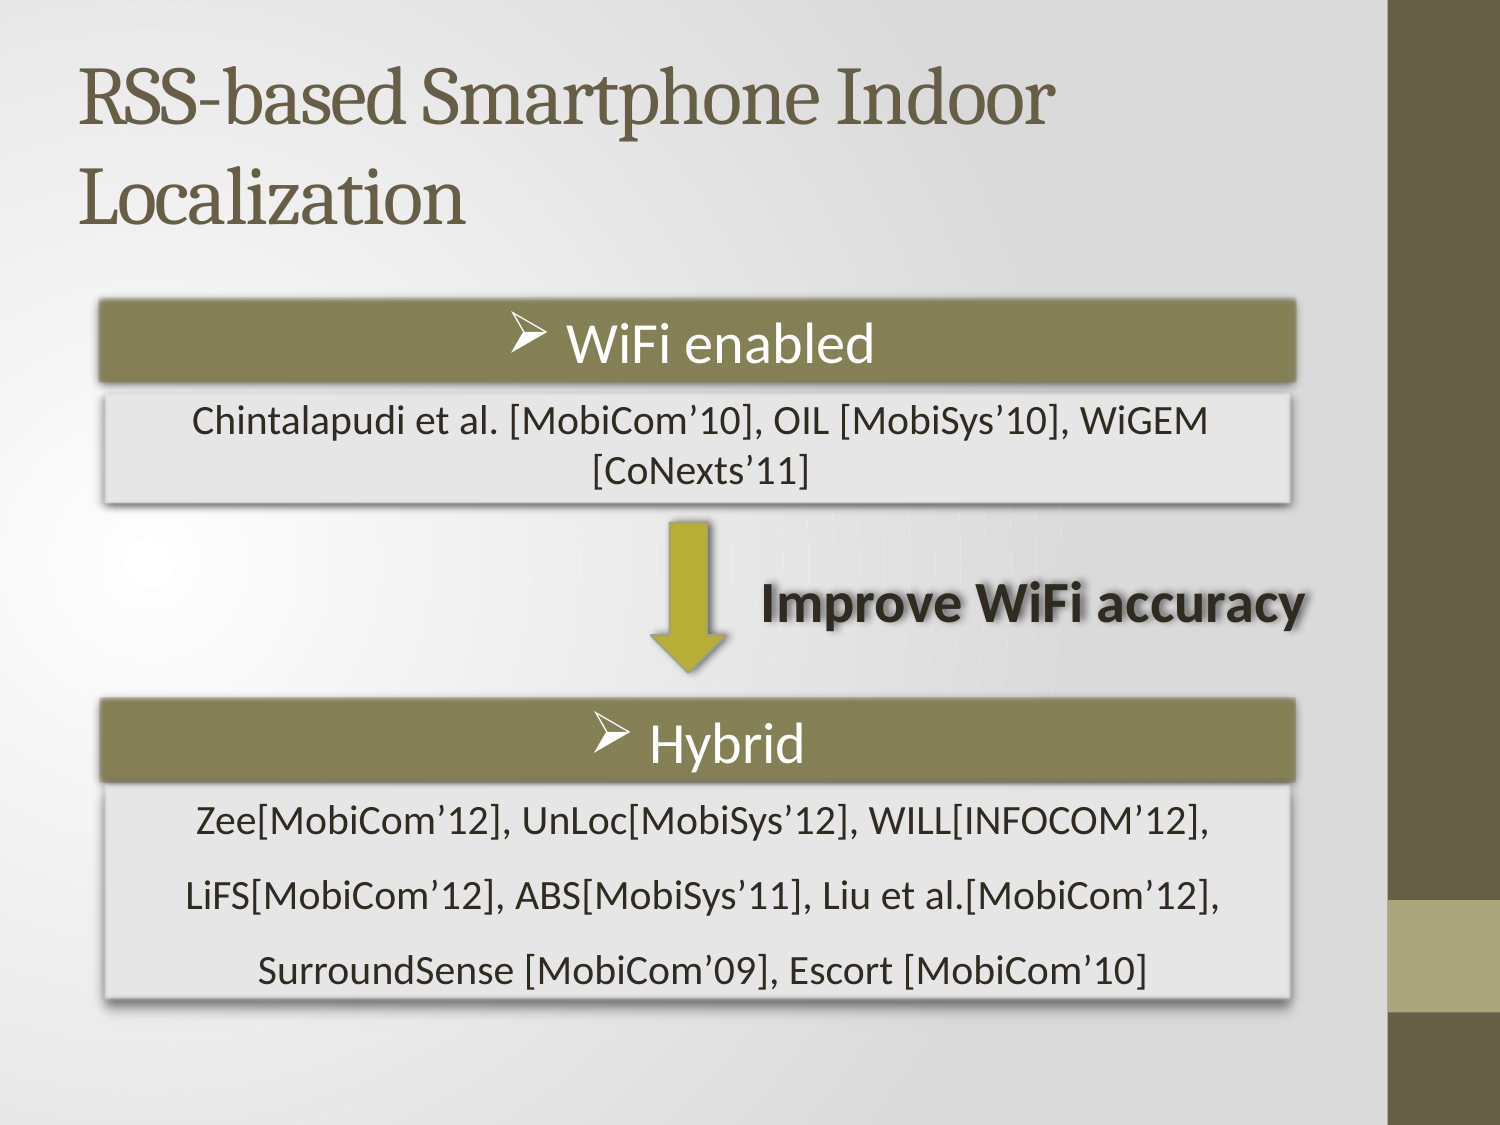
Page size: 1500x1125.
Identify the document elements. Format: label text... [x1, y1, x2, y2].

picture [74, 379, 1312, 536]
text_box Improve WiFi accuracy [737, 521, 1415, 676]
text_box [74, 697, 1312, 1063]
text_box [649, 541, 727, 674]
title RSS-based Smartphone Indoor Localization [62, 47, 1413, 236]
text_box WiFi enabled [104, 303, 1294, 372]
